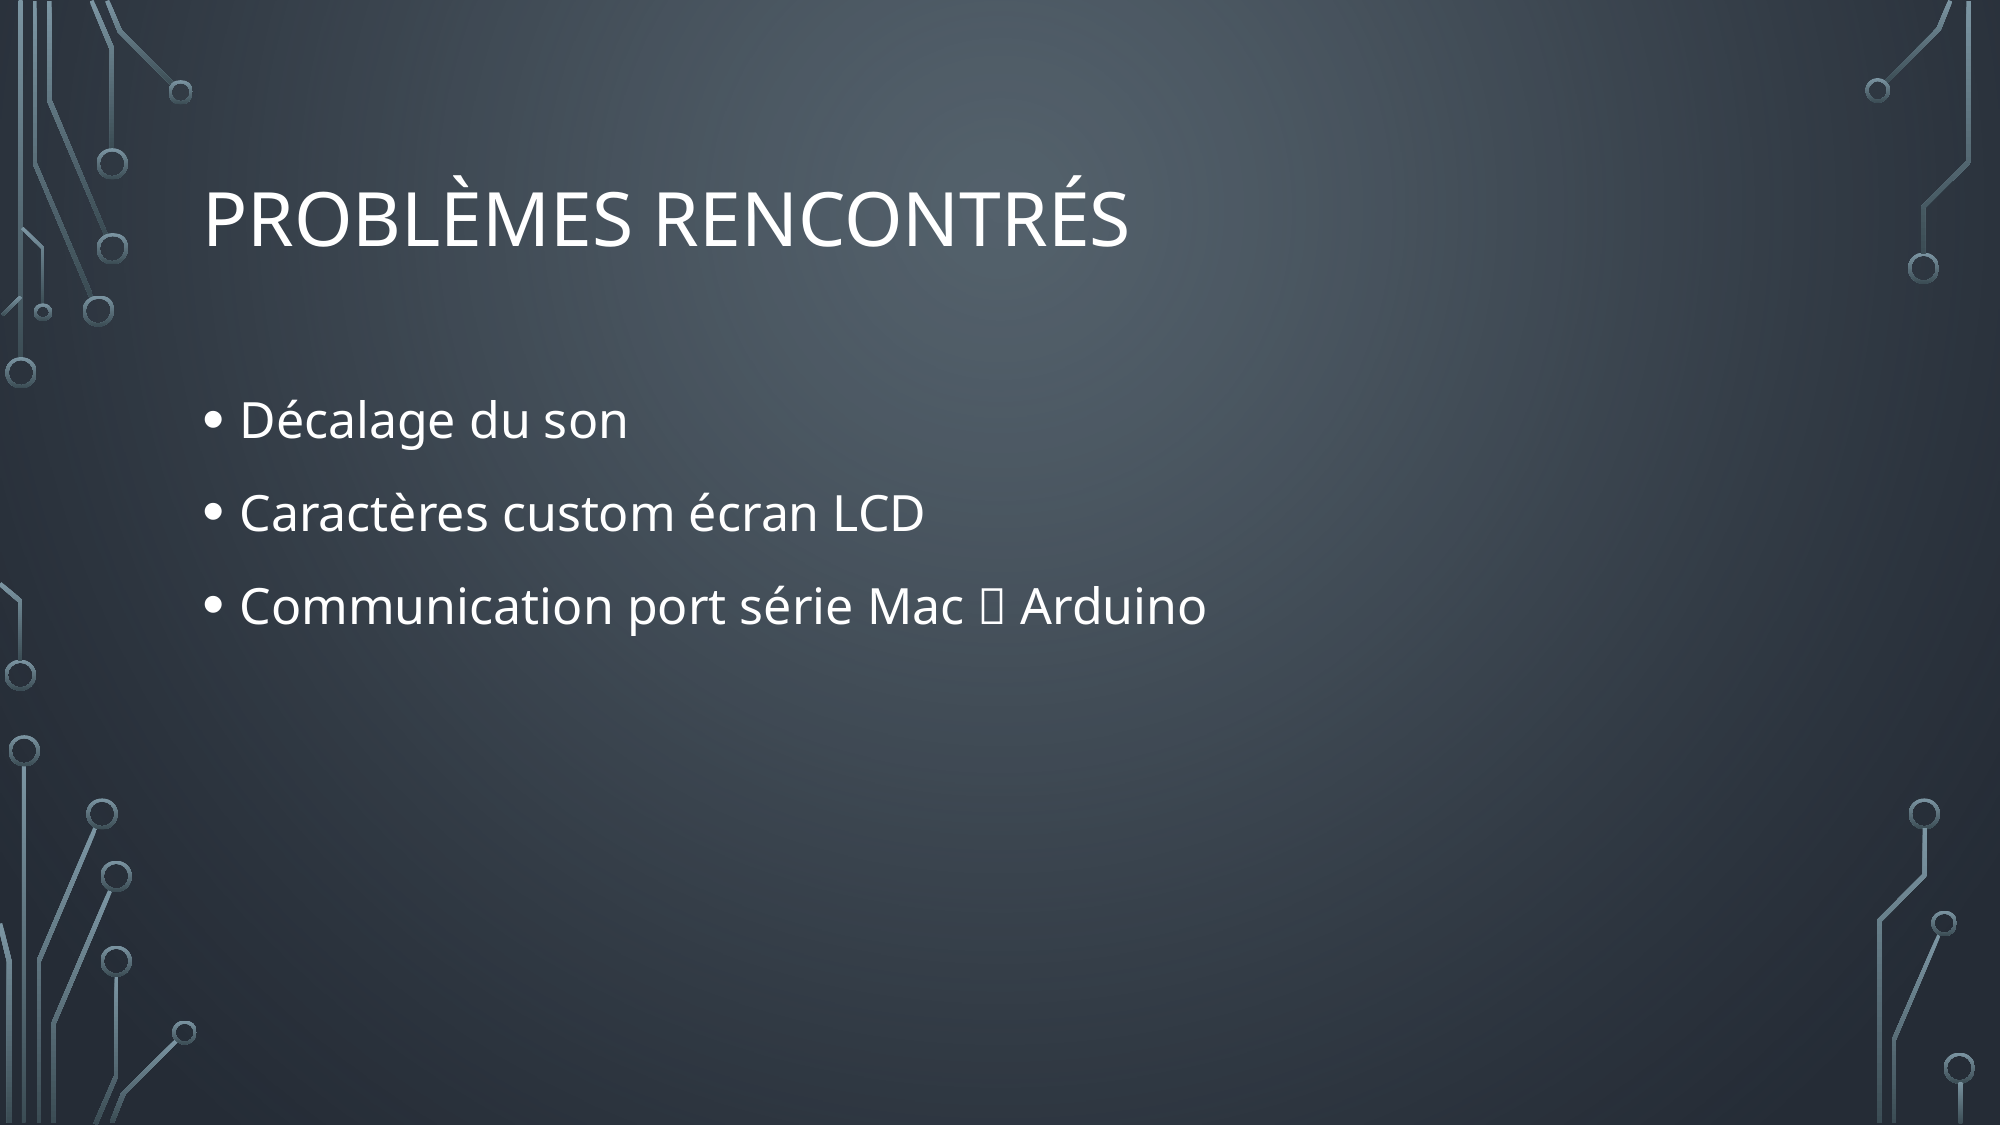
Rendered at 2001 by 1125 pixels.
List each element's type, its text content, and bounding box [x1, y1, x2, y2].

list Décalage du son Caractères custom écran LCD Communication port série Mac  Arduino [187, 369, 1813, 950]
title Problèmes rencontrés [187, 101, 1813, 344]
